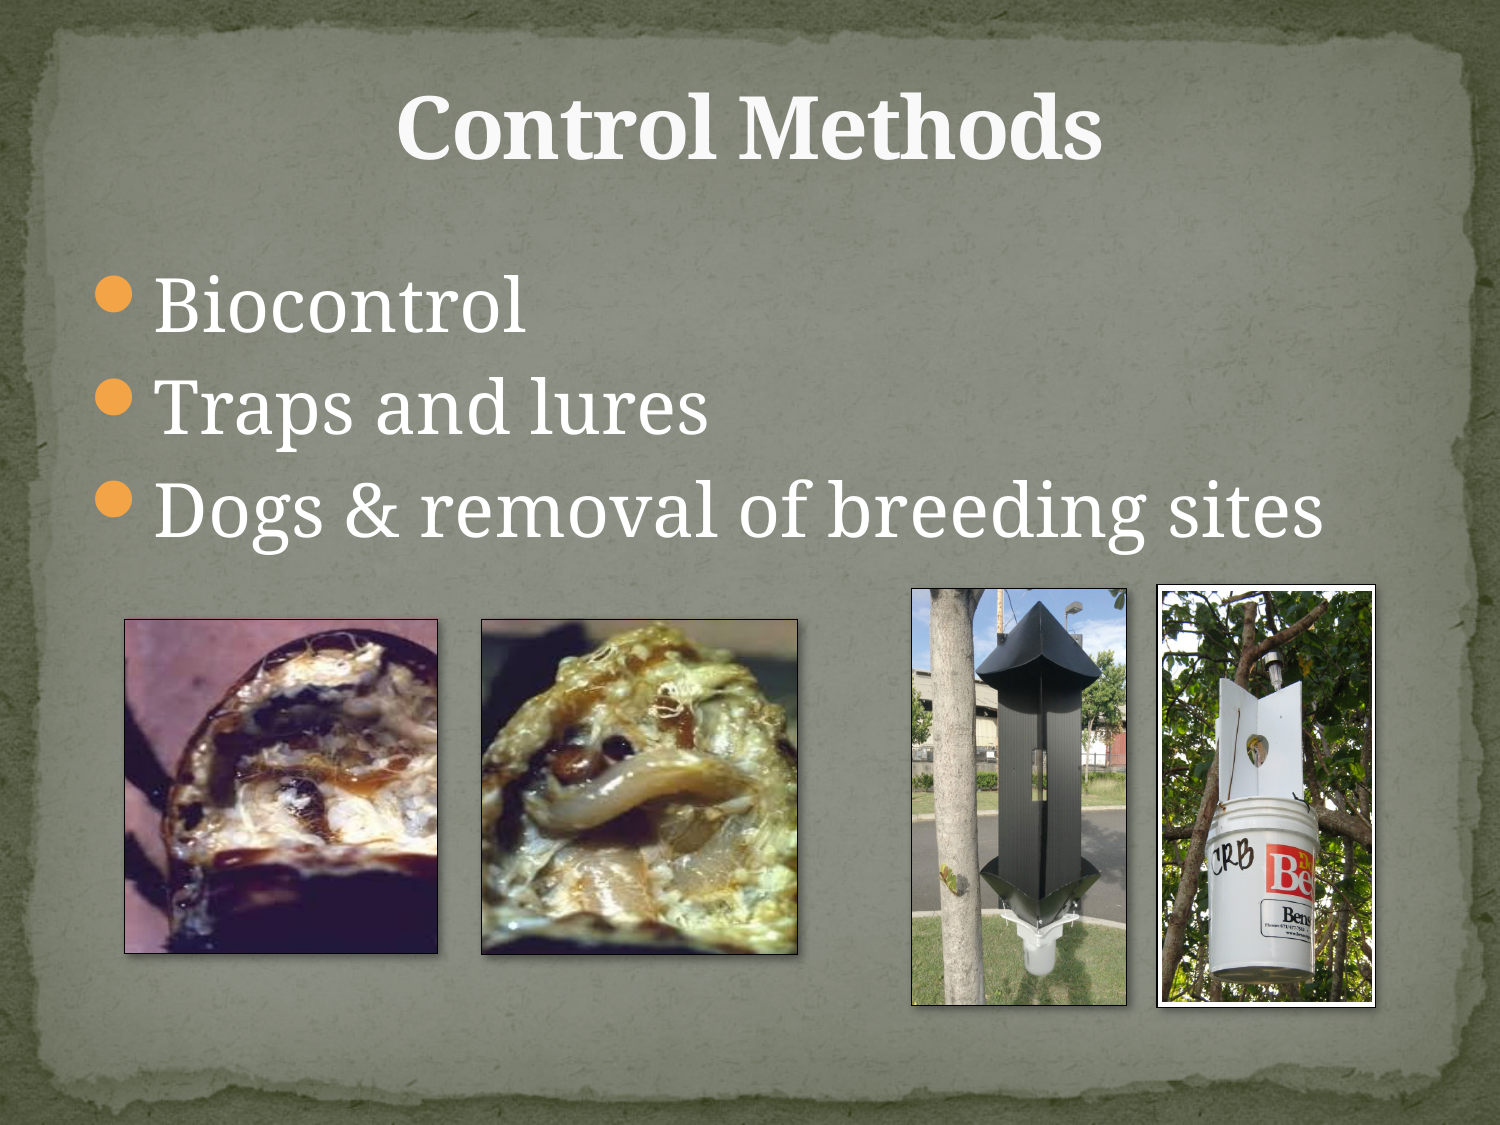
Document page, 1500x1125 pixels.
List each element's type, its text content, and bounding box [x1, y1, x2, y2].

title Control Methods [74, 24, 1425, 225]
picture [1157, 585, 1375, 1008]
list Biocontrol Traps and lures Dogs & removal of breeding sites [75, 249, 1425, 1000]
picture [124, 618, 438, 954]
picture [911, 588, 1127, 1006]
picture [481, 618, 798, 955]
